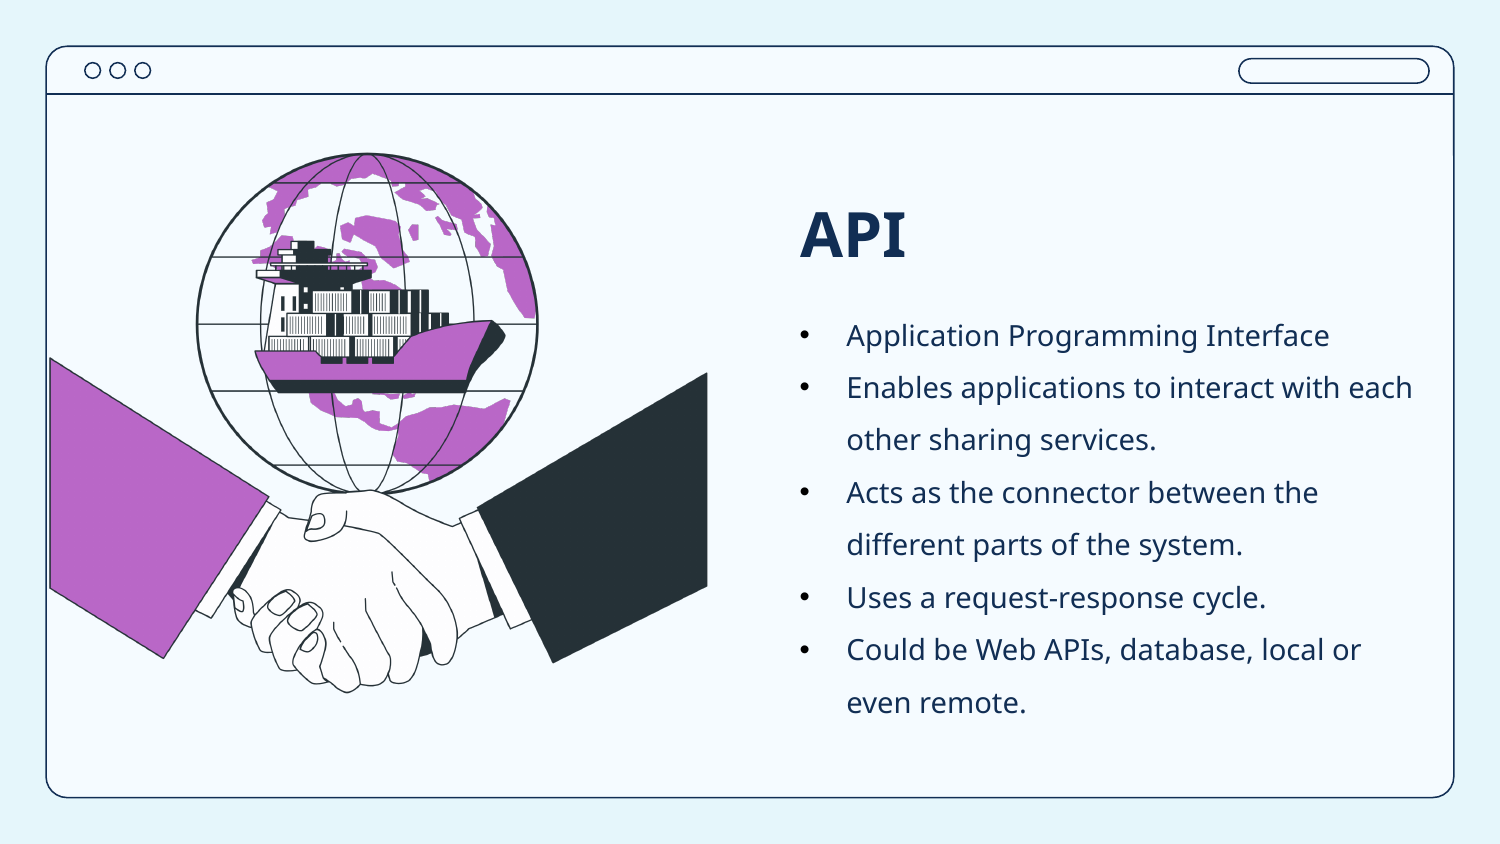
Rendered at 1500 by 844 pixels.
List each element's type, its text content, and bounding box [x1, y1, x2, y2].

text_box Application Programming Interface Enables applications to interact with each other sharing services. Acts as the connector between the different parts of the system. Uses a request-response cycle. Could be Web APIs, database, local or even remote. [784, 291, 1436, 727]
picture [24, 70, 729, 774]
title API [784, 170, 1397, 285]
